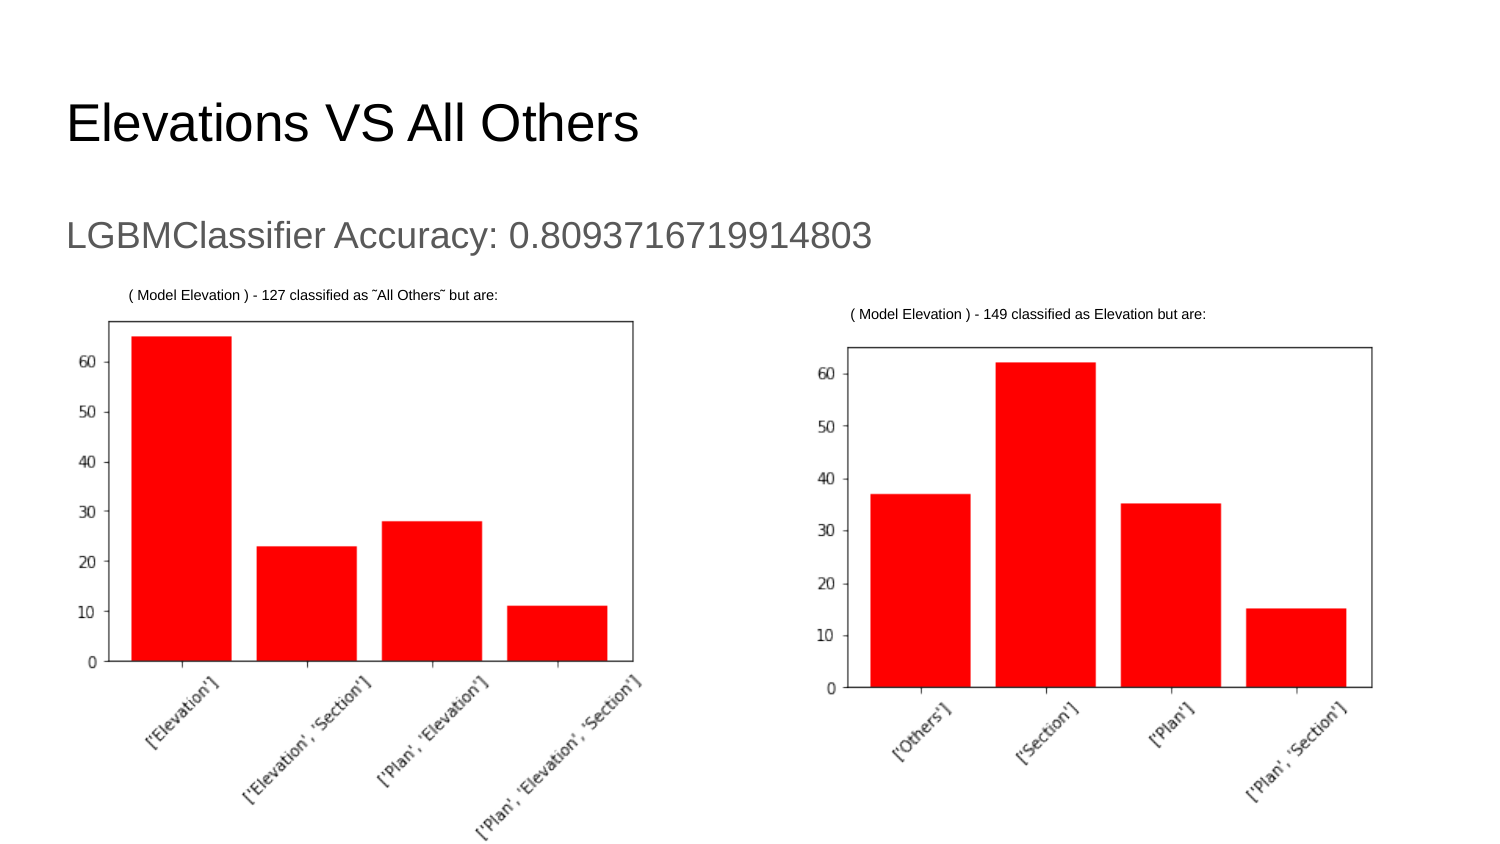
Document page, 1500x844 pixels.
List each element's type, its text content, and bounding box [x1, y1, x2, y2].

text_box ( Model Elevation ) - 149 classified as Elevation but are: [835, 255, 1328, 335]
list LGBMClassifier Accuracy: 0.8093716719914803 [51, 189, 1449, 750]
picture [66, 310, 653, 844]
text_box ( Model Elevation ) - 127 classified as ˜All Others˜ but are: [113, 255, 606, 308]
title Elevations VS All Others [51, 72, 1449, 167]
picture [805, 336, 1382, 814]
